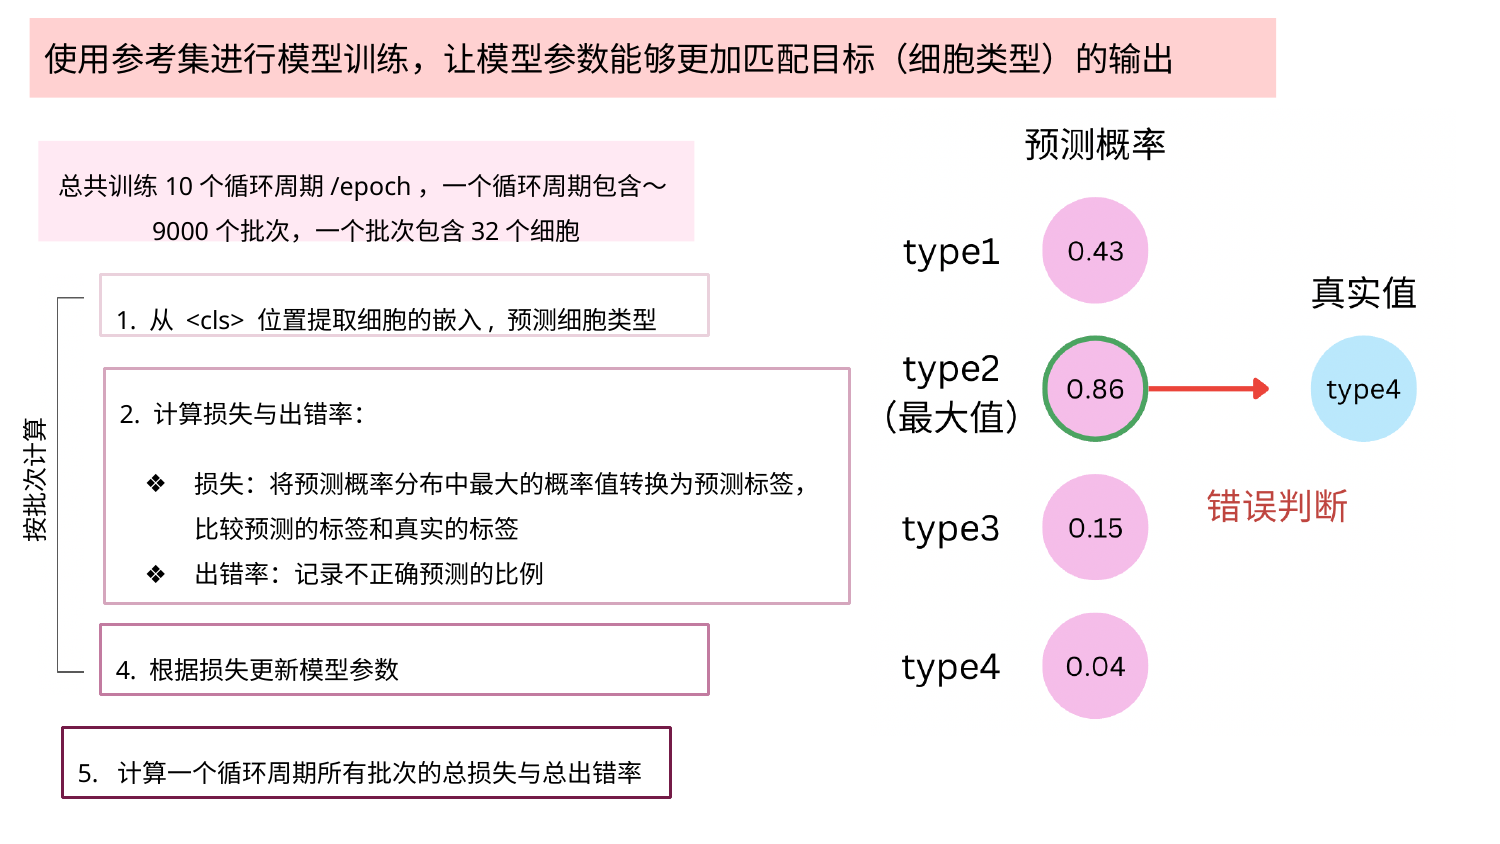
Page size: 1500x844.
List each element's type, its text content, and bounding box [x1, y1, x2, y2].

list 5. 计算一个循环周期所有批次的总损失与总出错率 [62, 727, 671, 798]
text_box 2. 计算损失与出错率： 损失：将预测概率分布中最大的概率值转换为预测标签，比较预测的标签和真实的标签 出错率：记录不正确预测的比例 [104, 368, 850, 604]
text_box 按批次计算 [0, 397, 32, 563]
title 使用参考集进行模型训练，让模型参数能够更加匹配目标（细胞类型）的输出 [29, 18, 1277, 98]
list 4. 根据损失更新模型参数 [100, 624, 709, 695]
picture [37, 274, 84, 695]
picture [870, 107, 1456, 736]
list 1. 从 <cls> 位置提取细胞的嵌入, 预测细胞类型 [100, 274, 709, 336]
list 总共训练10个循环周期/epoch，一个循环周期包含～9000个批次，一个批次包含32个细胞 [38, 140, 695, 242]
